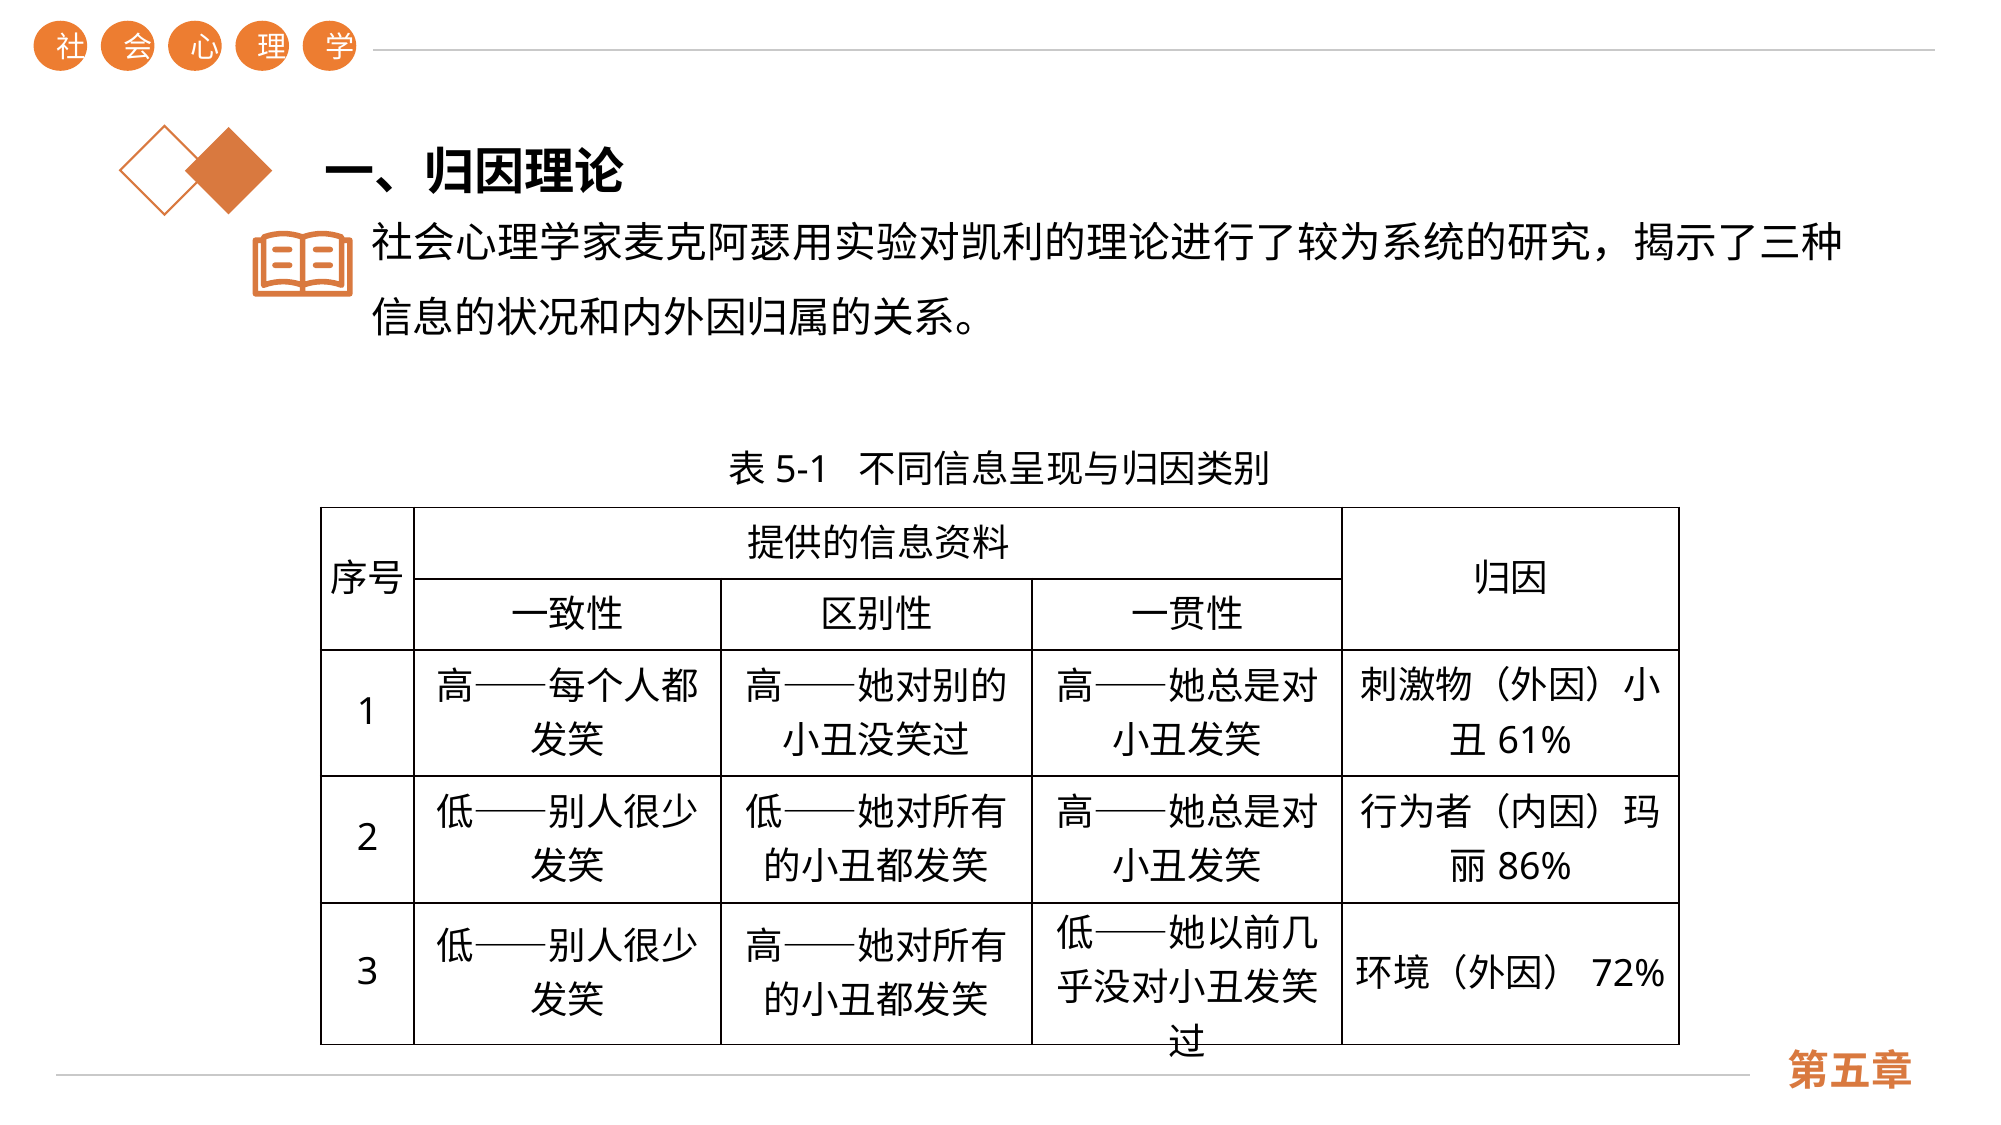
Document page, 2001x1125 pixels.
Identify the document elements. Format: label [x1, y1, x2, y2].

text_box [33, 20, 2000, 1102]
